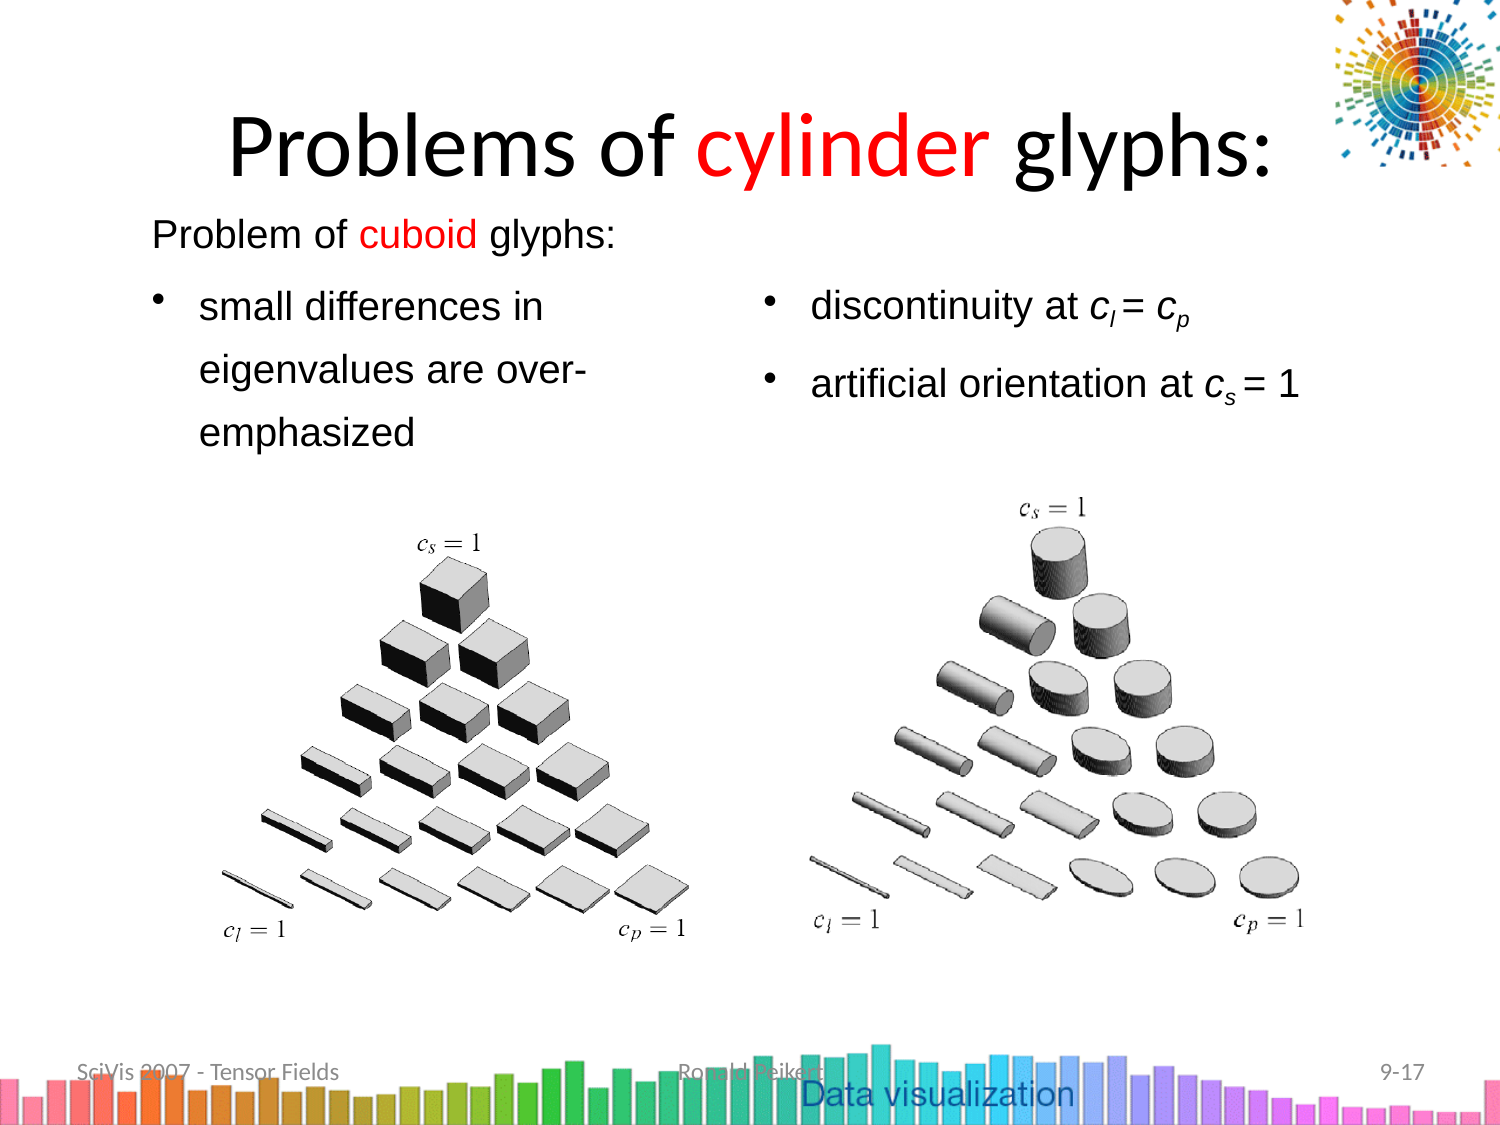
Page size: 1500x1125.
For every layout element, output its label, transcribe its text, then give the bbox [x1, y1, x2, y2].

picture [0, 0, 1500, 1125]
footer Ronald Peikert [512, 746, 988, 1125]
slide_number SciVis 2007 - Tensor Fields [75, 746, 425, 1125]
slide_number 9-17 [1074, 746, 1425, 1125]
text_box discontinuity at cl = cp artificial orientation at cs = 1 [757, 252, 1311, 411]
title Problems of cylinder glyphs: [75, 43, 1425, 234]
text_box Problem of cuboid glyphs: small differences in eigenvalues are over- emphasized [149, 234, 620, 455]
